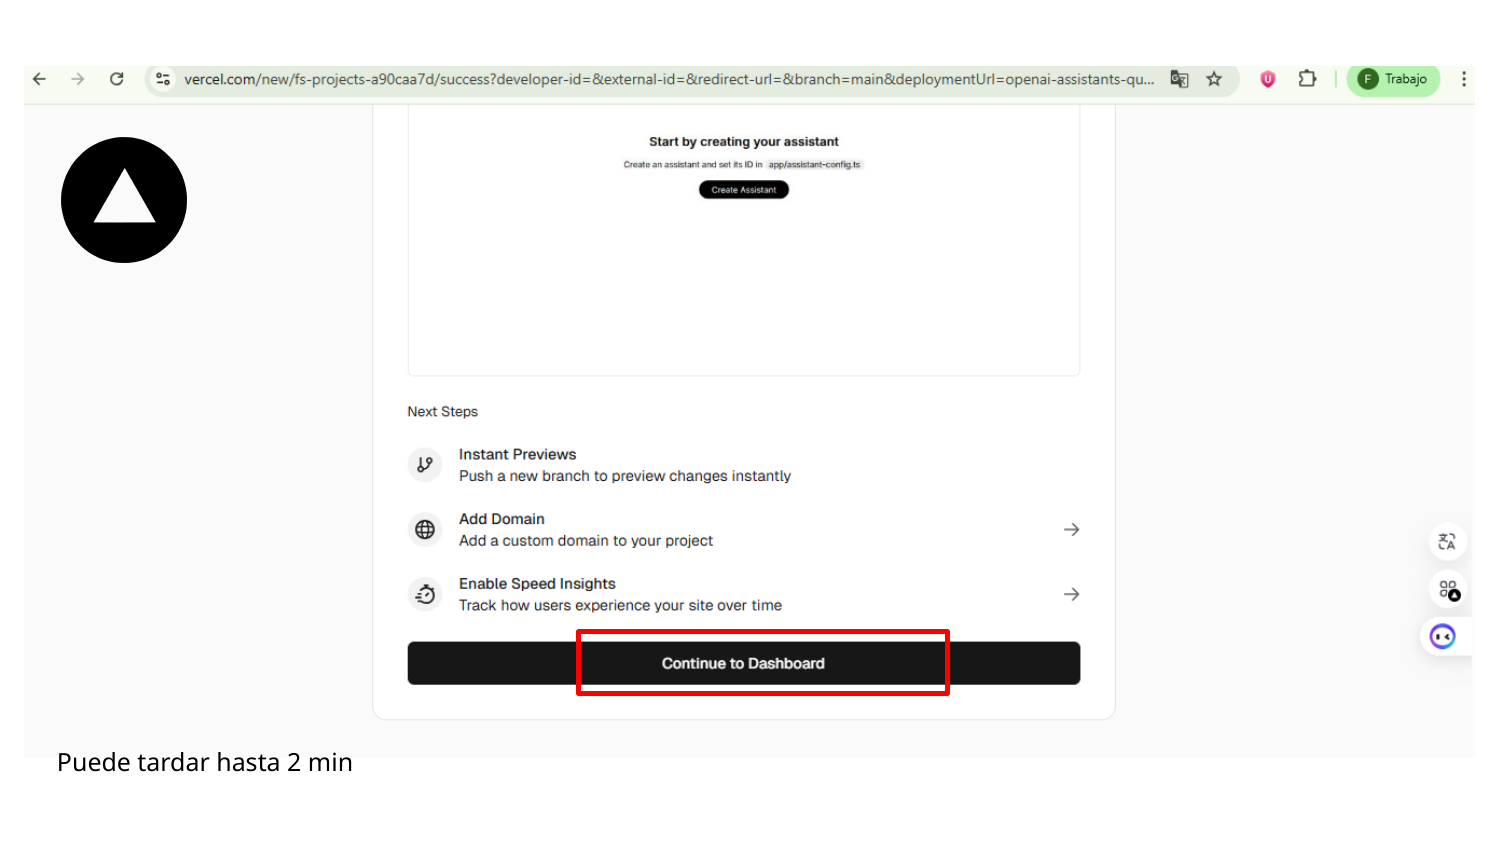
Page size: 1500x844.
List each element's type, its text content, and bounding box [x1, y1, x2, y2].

text_box Puede tardar hasta 2 min [41, 765, 1472, 792]
picture [24, 66, 1476, 758]
